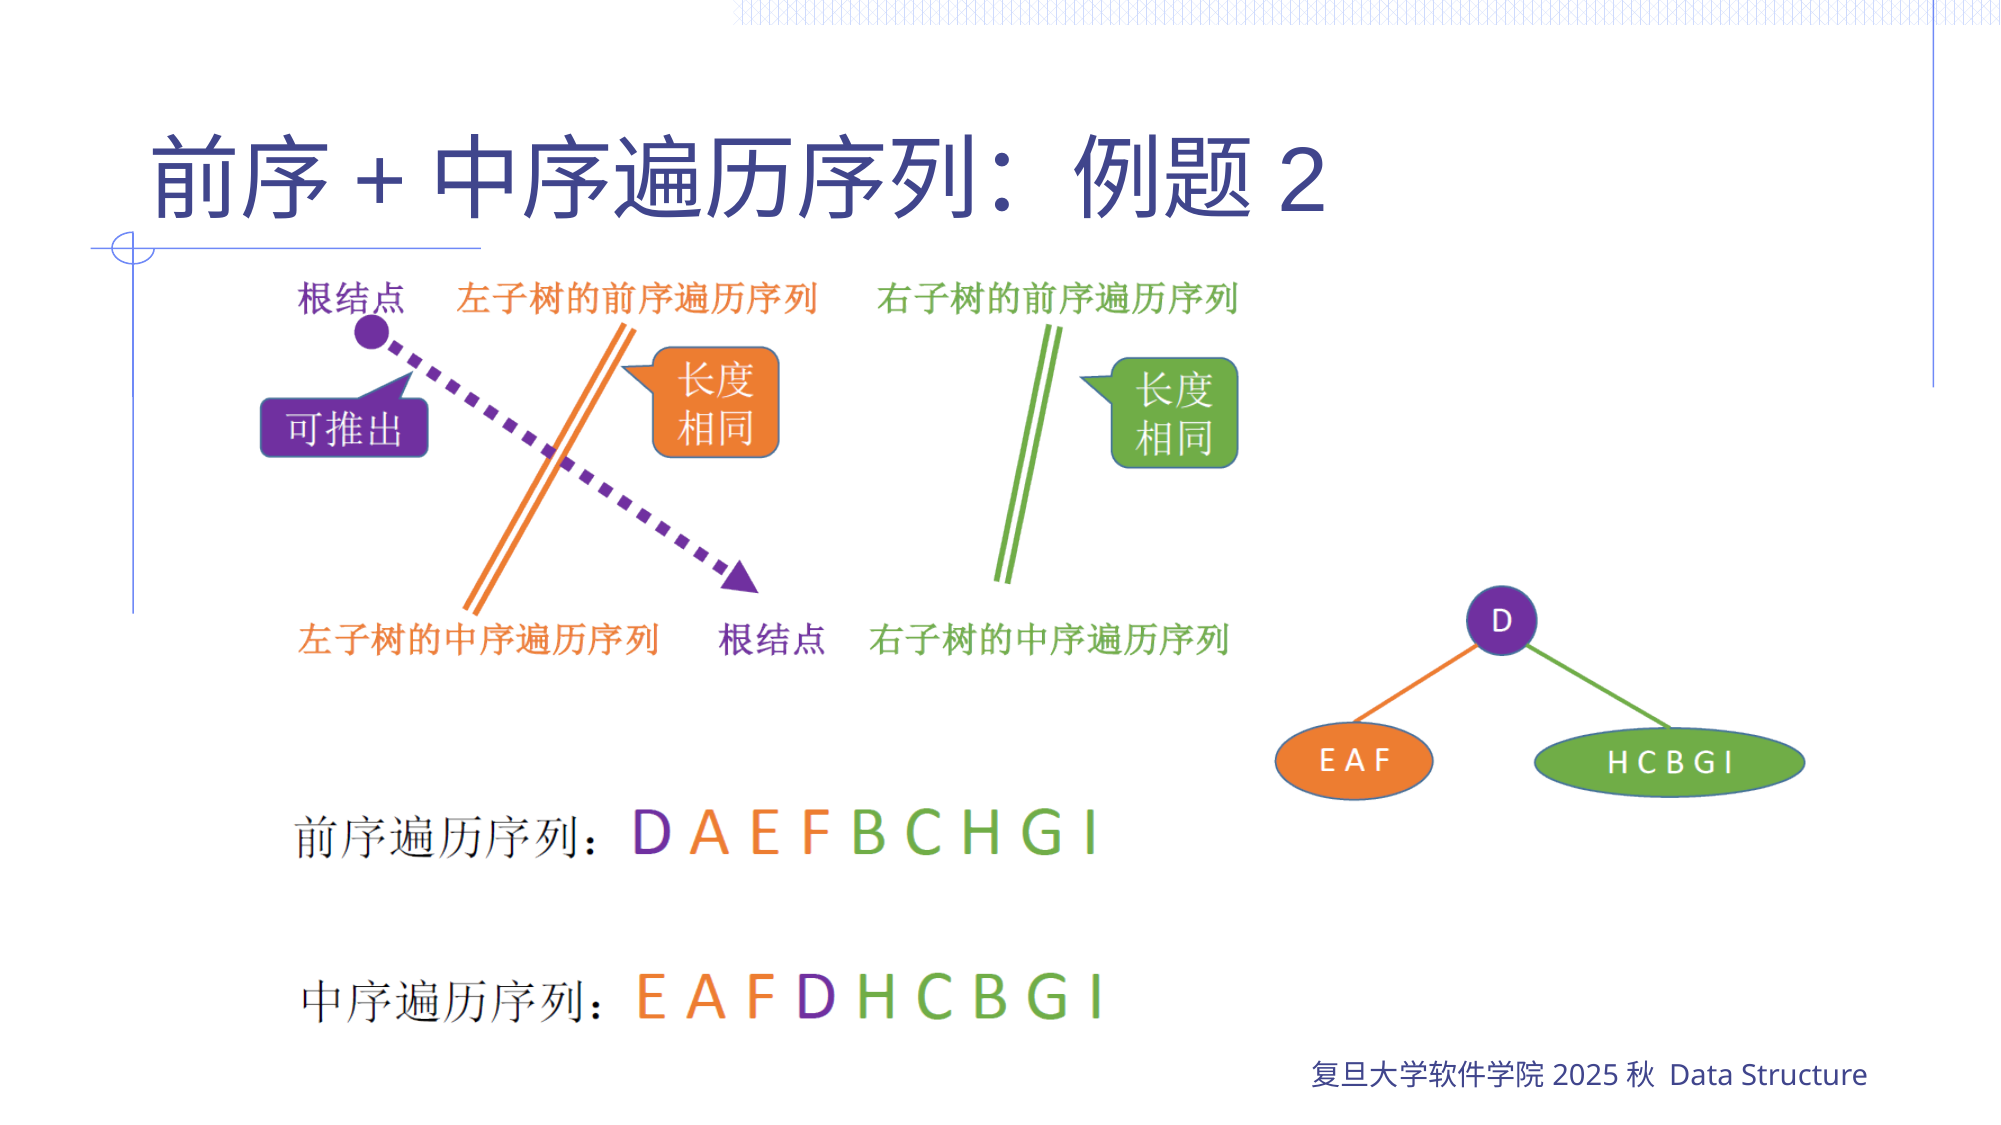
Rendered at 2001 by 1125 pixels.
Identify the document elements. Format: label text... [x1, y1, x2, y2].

title 前序+中序遍历序列：例题2 [133, 50, 1834, 238]
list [186, 243, 1880, 1057]
